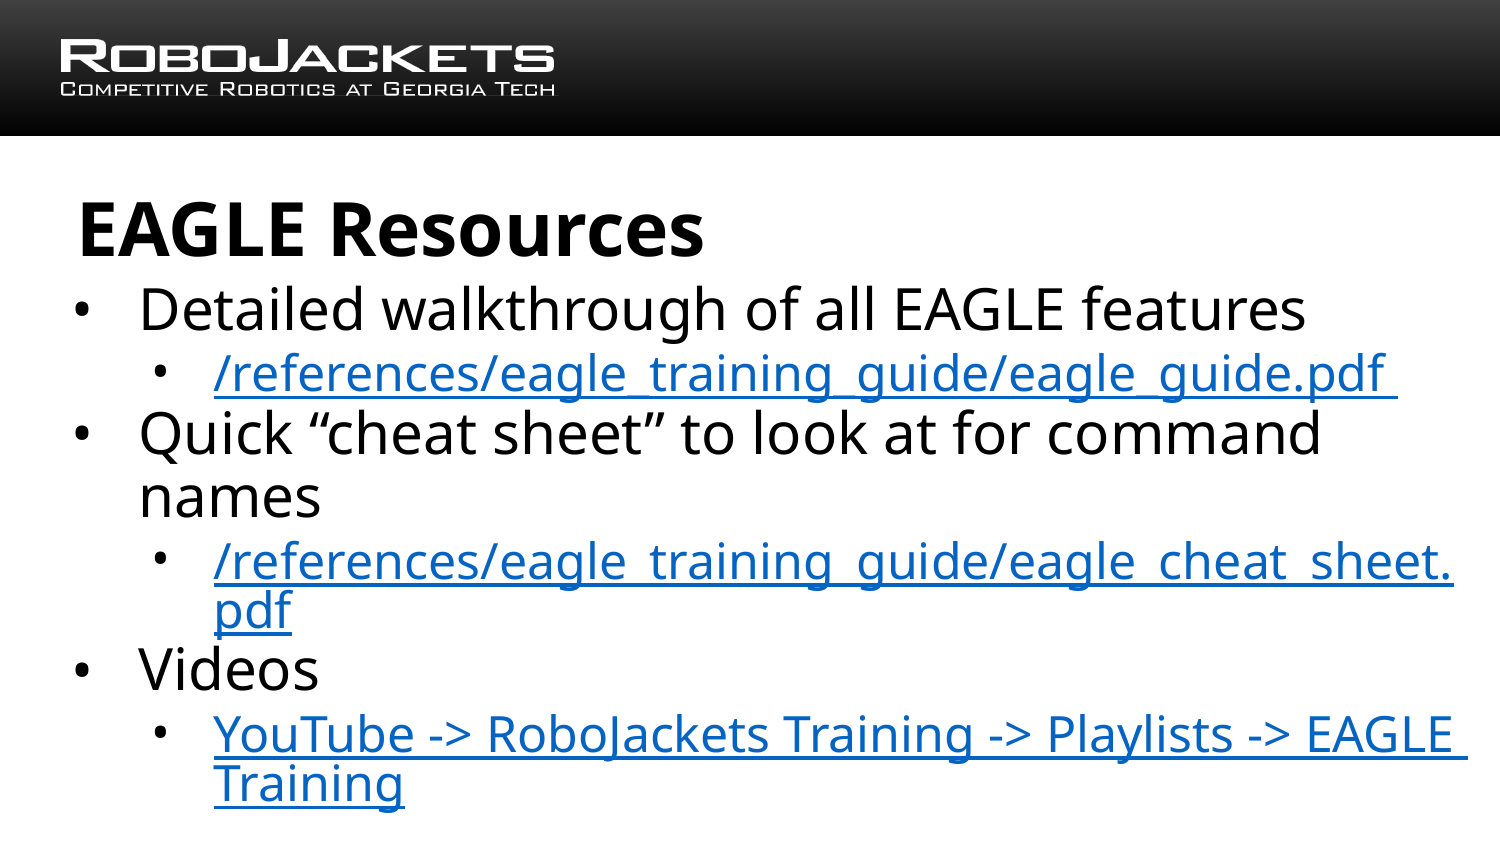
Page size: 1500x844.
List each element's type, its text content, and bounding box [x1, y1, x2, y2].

list Detailed walkthrough of all EAGLE features /references/eagle_training_guide/eagle_guide.pdf Quick “cheat sheet” to look at for command names /references/eagle_training_guide/eagle_cheat_sheet.pdf Videos YouTube -> RoboJackets Training -> Playlists -> EAGLE Training [48, 264, 1494, 792]
picture [61, 39, 559, 96]
title EAGLE Resources [61, 176, 1409, 264]
